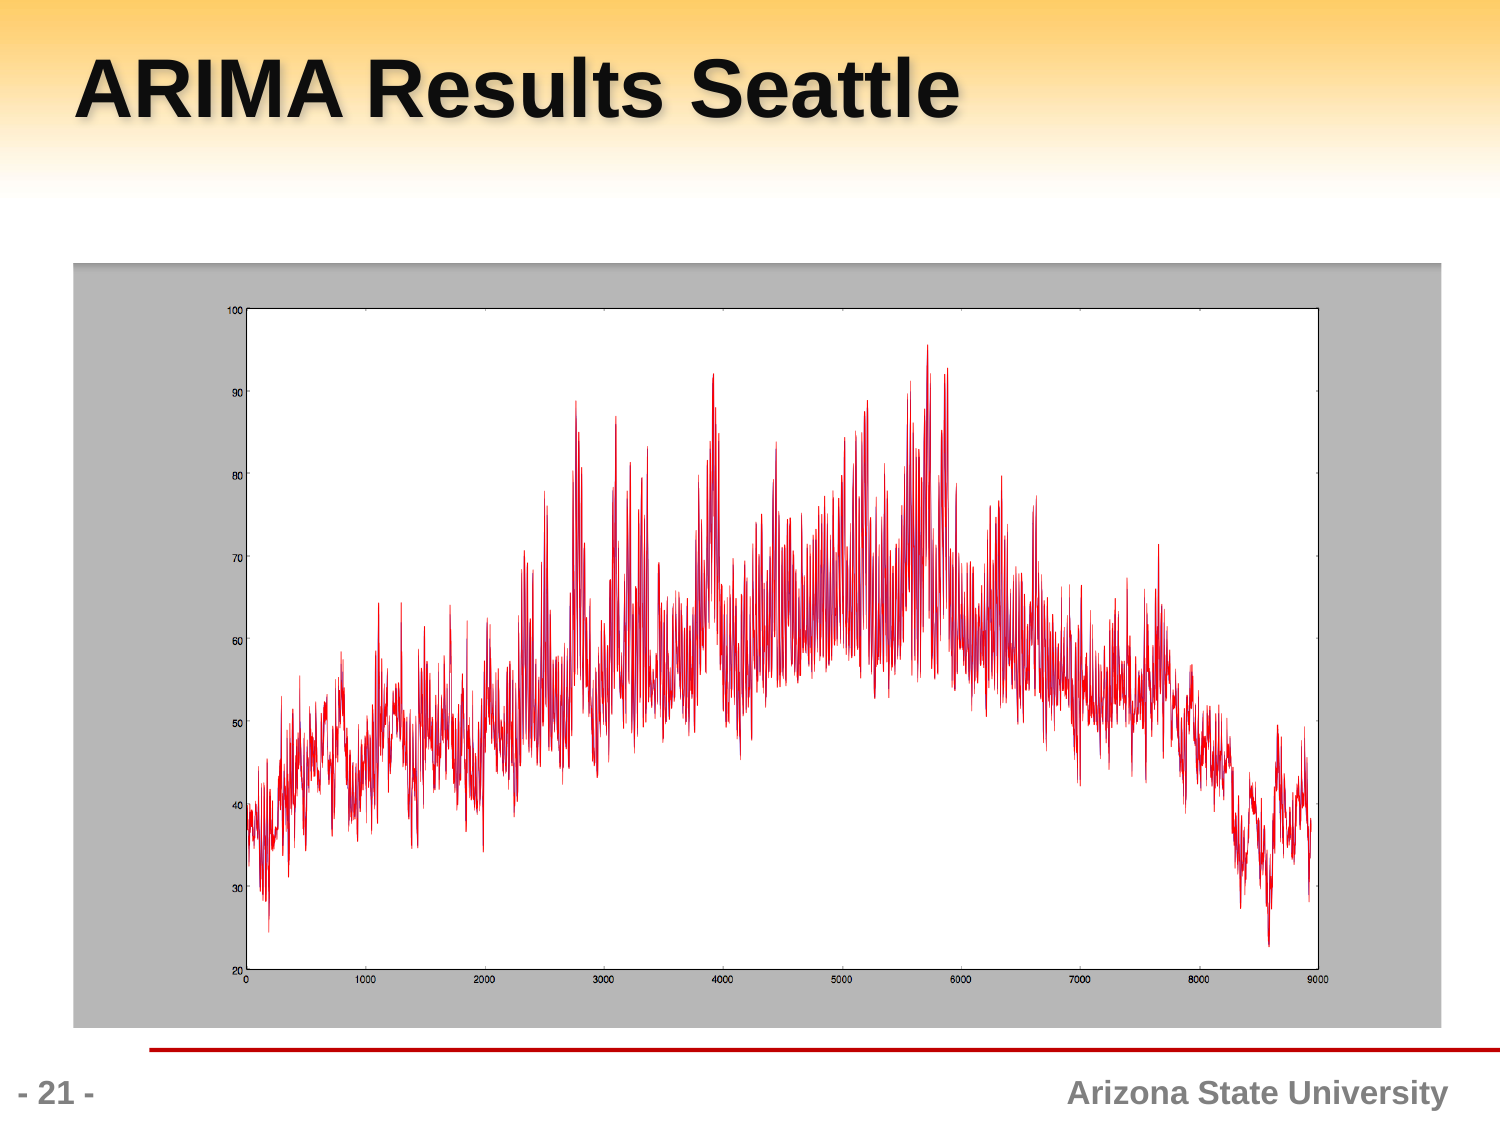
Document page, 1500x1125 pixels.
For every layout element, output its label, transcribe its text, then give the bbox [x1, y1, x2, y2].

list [72, 262, 1442, 1028]
slide_number - 21 - [0, 1063, 113, 1125]
picture [0, 0, 1500, 198]
title ARIMA Results Seattle [72, 18, 1424, 150]
